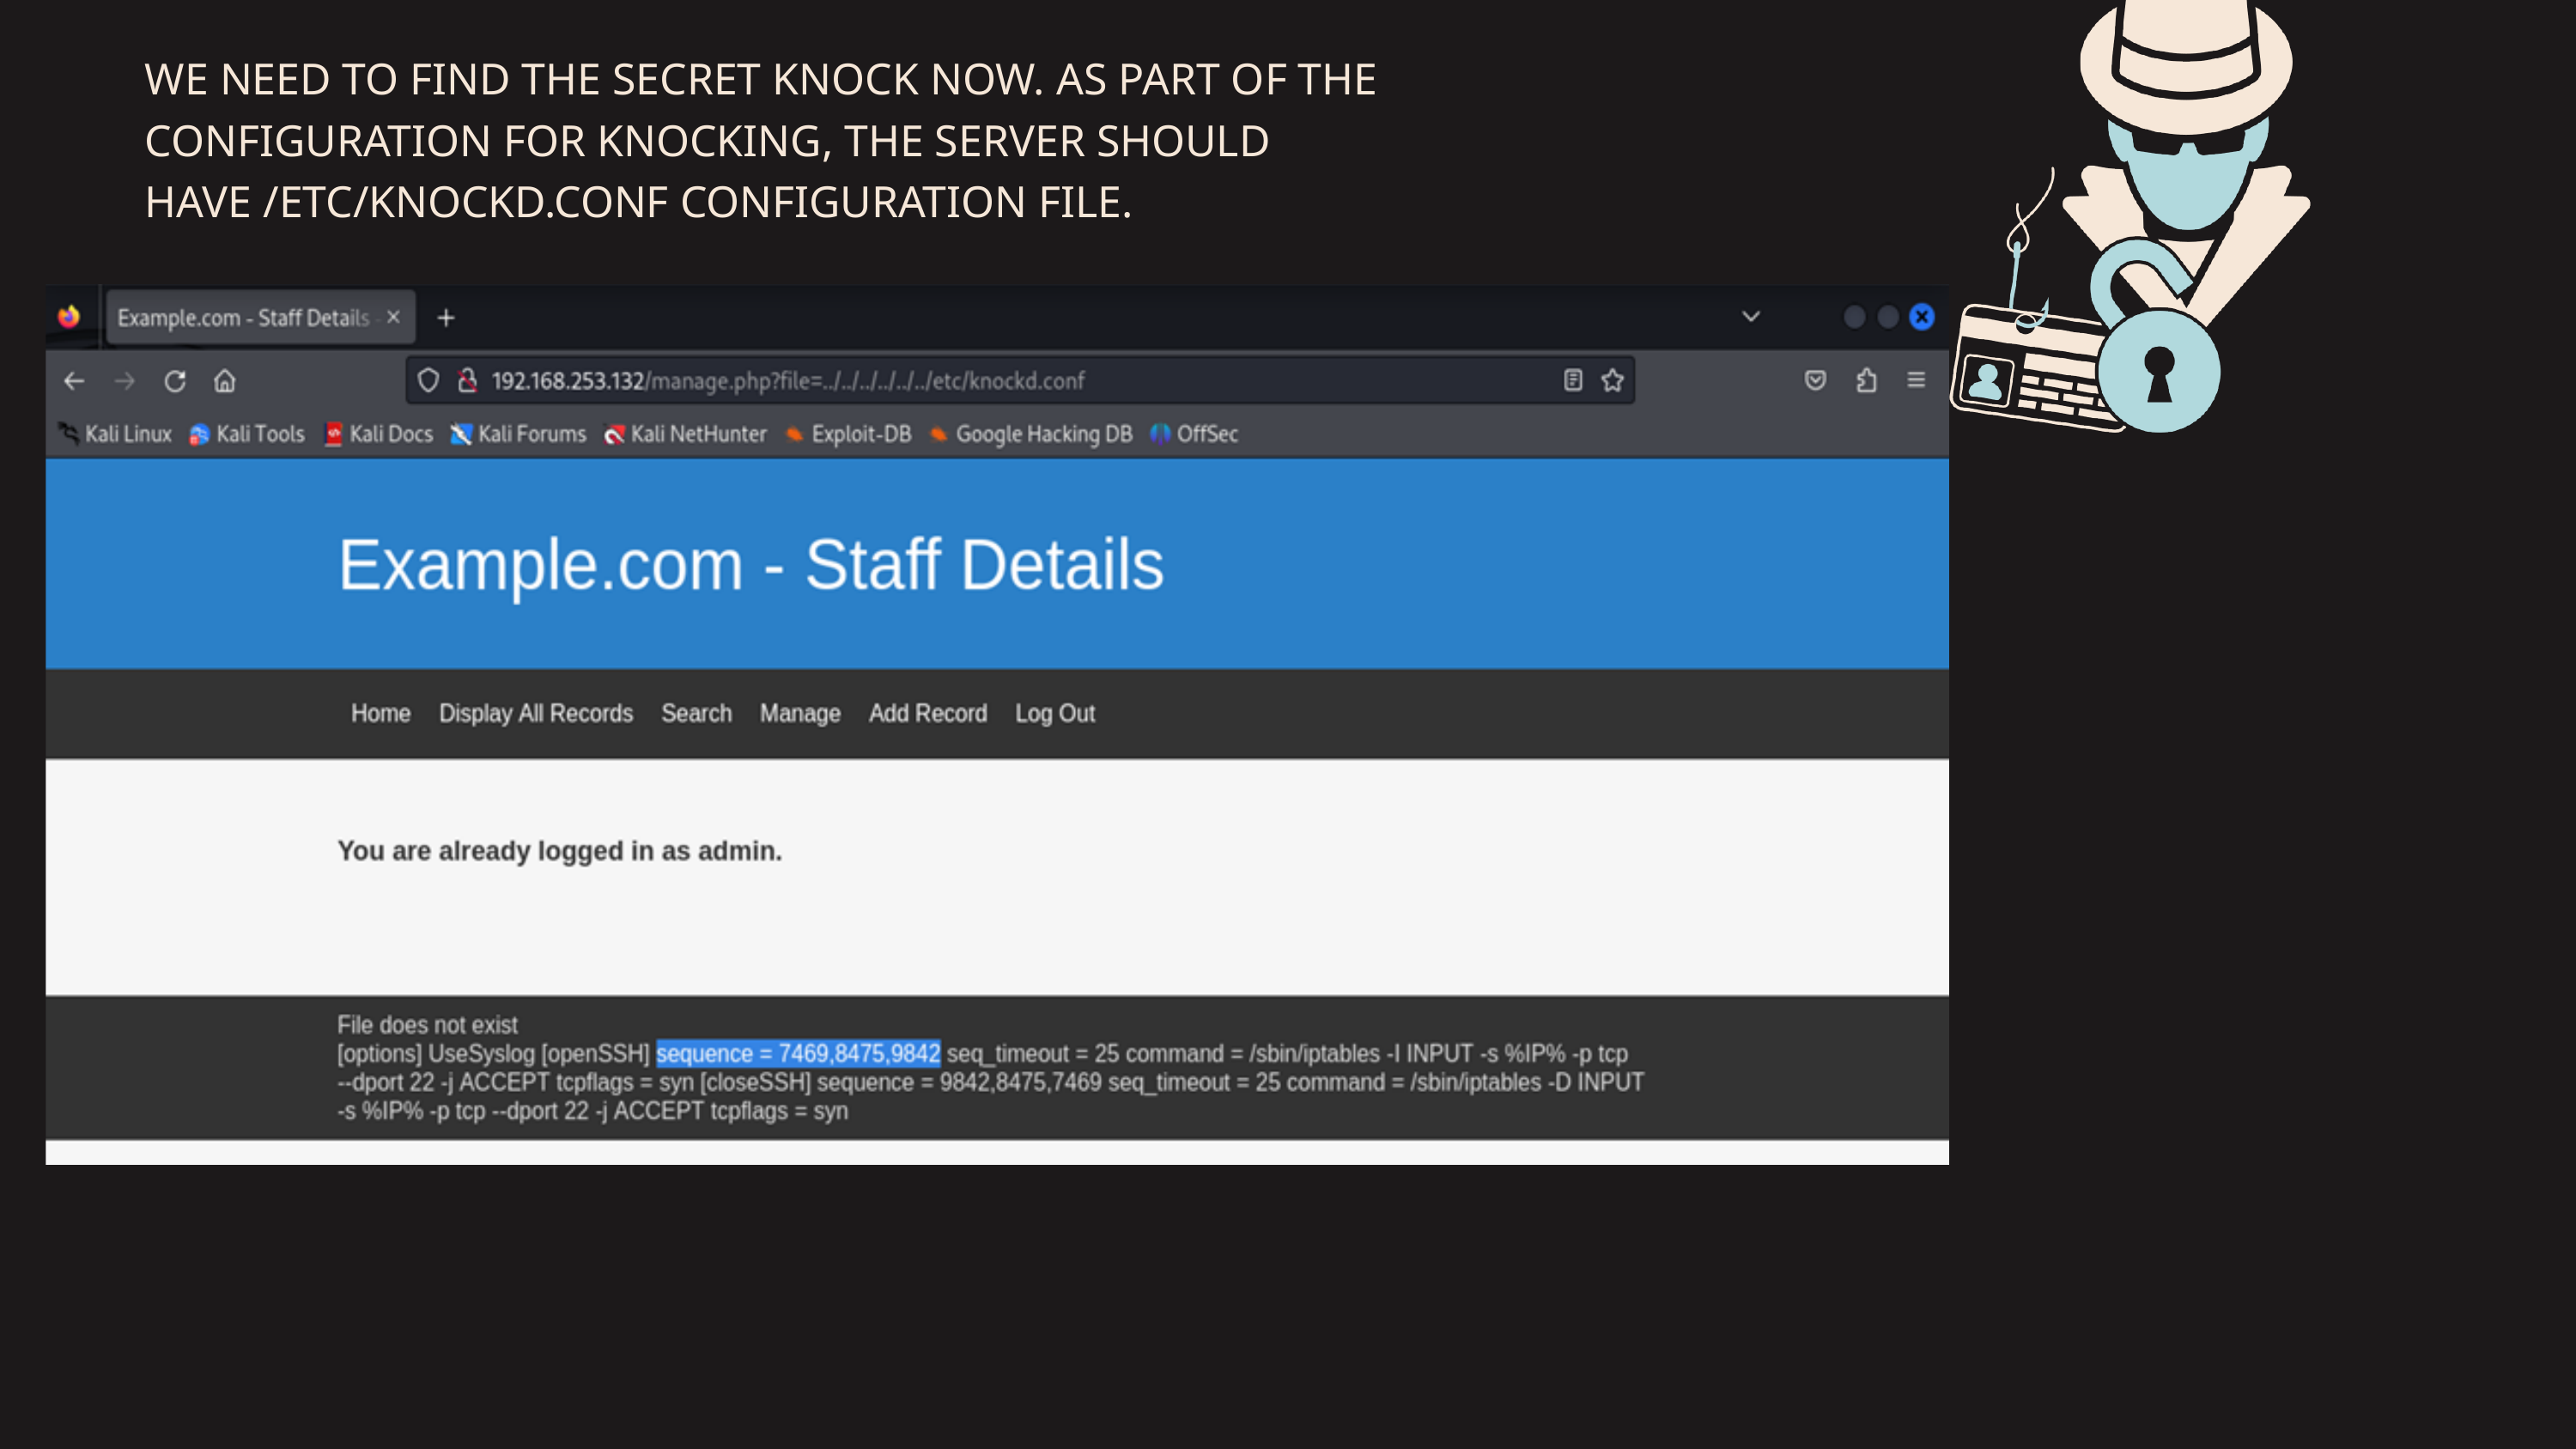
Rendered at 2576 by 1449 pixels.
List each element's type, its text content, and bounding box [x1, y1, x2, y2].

text_box [46, 284, 1949, 1165]
text_box WE NEED TO FIND THE SECRET KNOCK NOW. AS PART OF THE CONFIGURATION FOR KNOCKING, THE SERVER SHOULD HAVE /ETC/KNOCKD.CONF CONFIGURATION FILE. [144, 41, 1388, 228]
text_box [1949, 0, 2311, 433]
